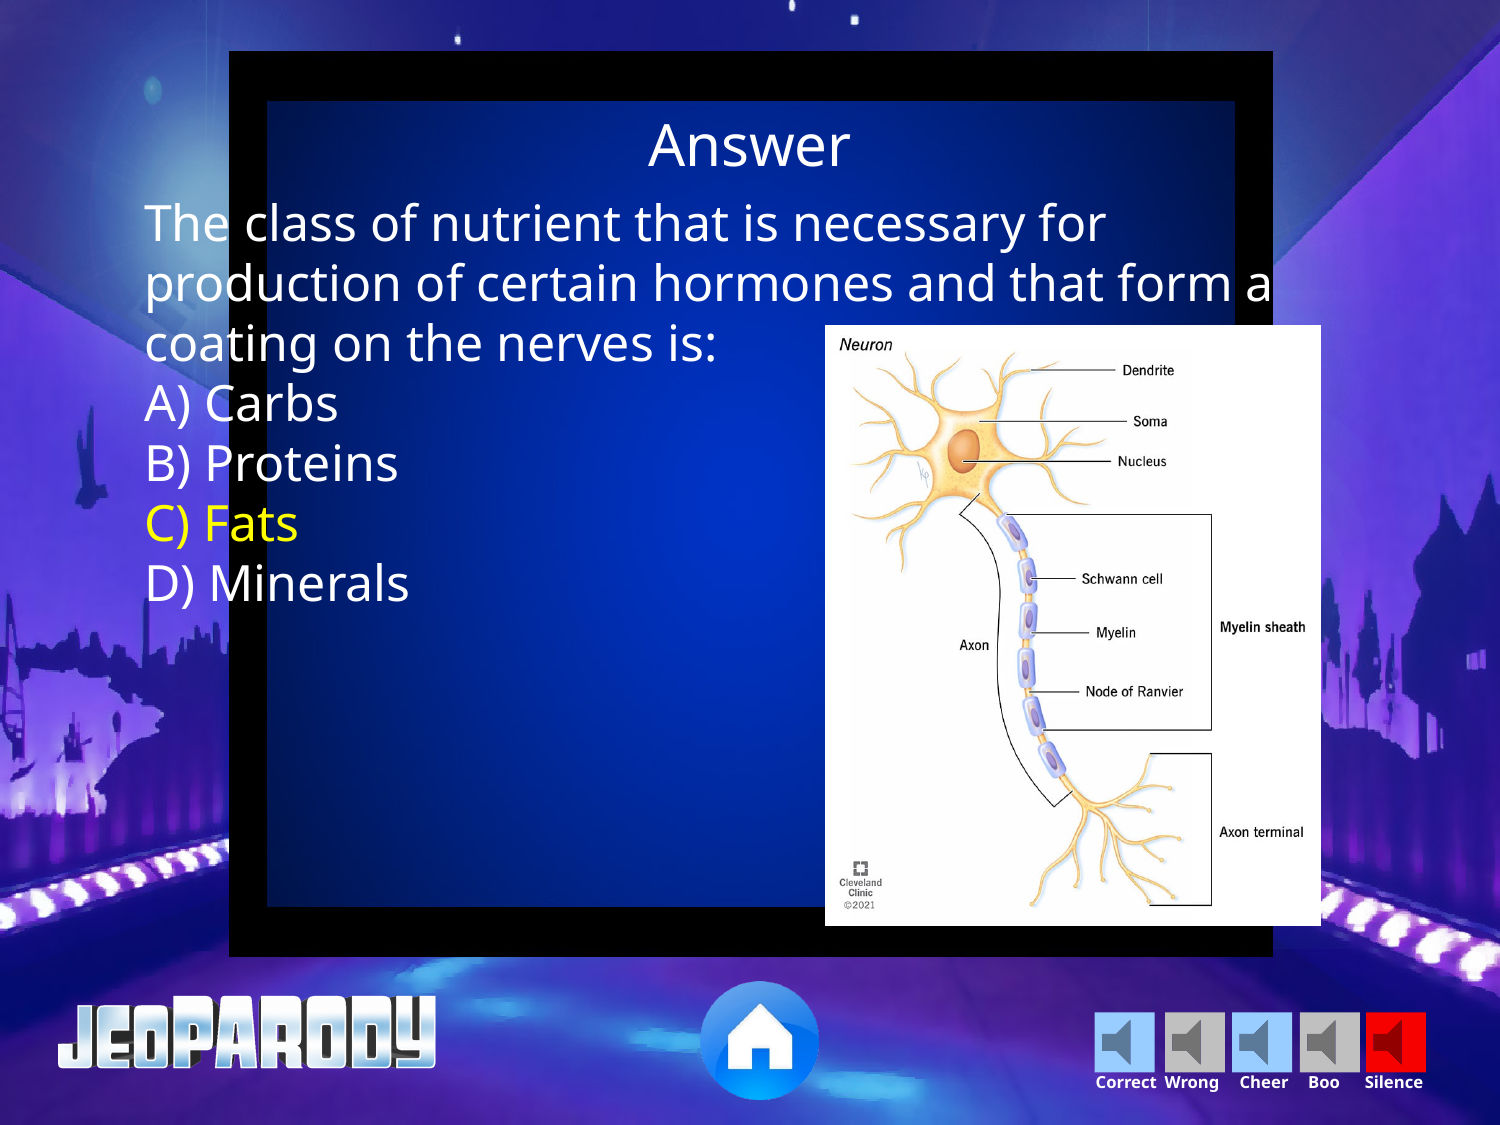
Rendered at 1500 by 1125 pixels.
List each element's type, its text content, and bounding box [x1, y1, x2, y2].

text_box The class of nutrient that is necessary for production of certain hormones and that form a coating on the nerves is: A) Carbs B) Proteins C) Fats D) Minerals [129, 183, 1380, 619]
text_box Answer [129, 100, 1371, 183]
picture [0, 0, 1500, 1125]
